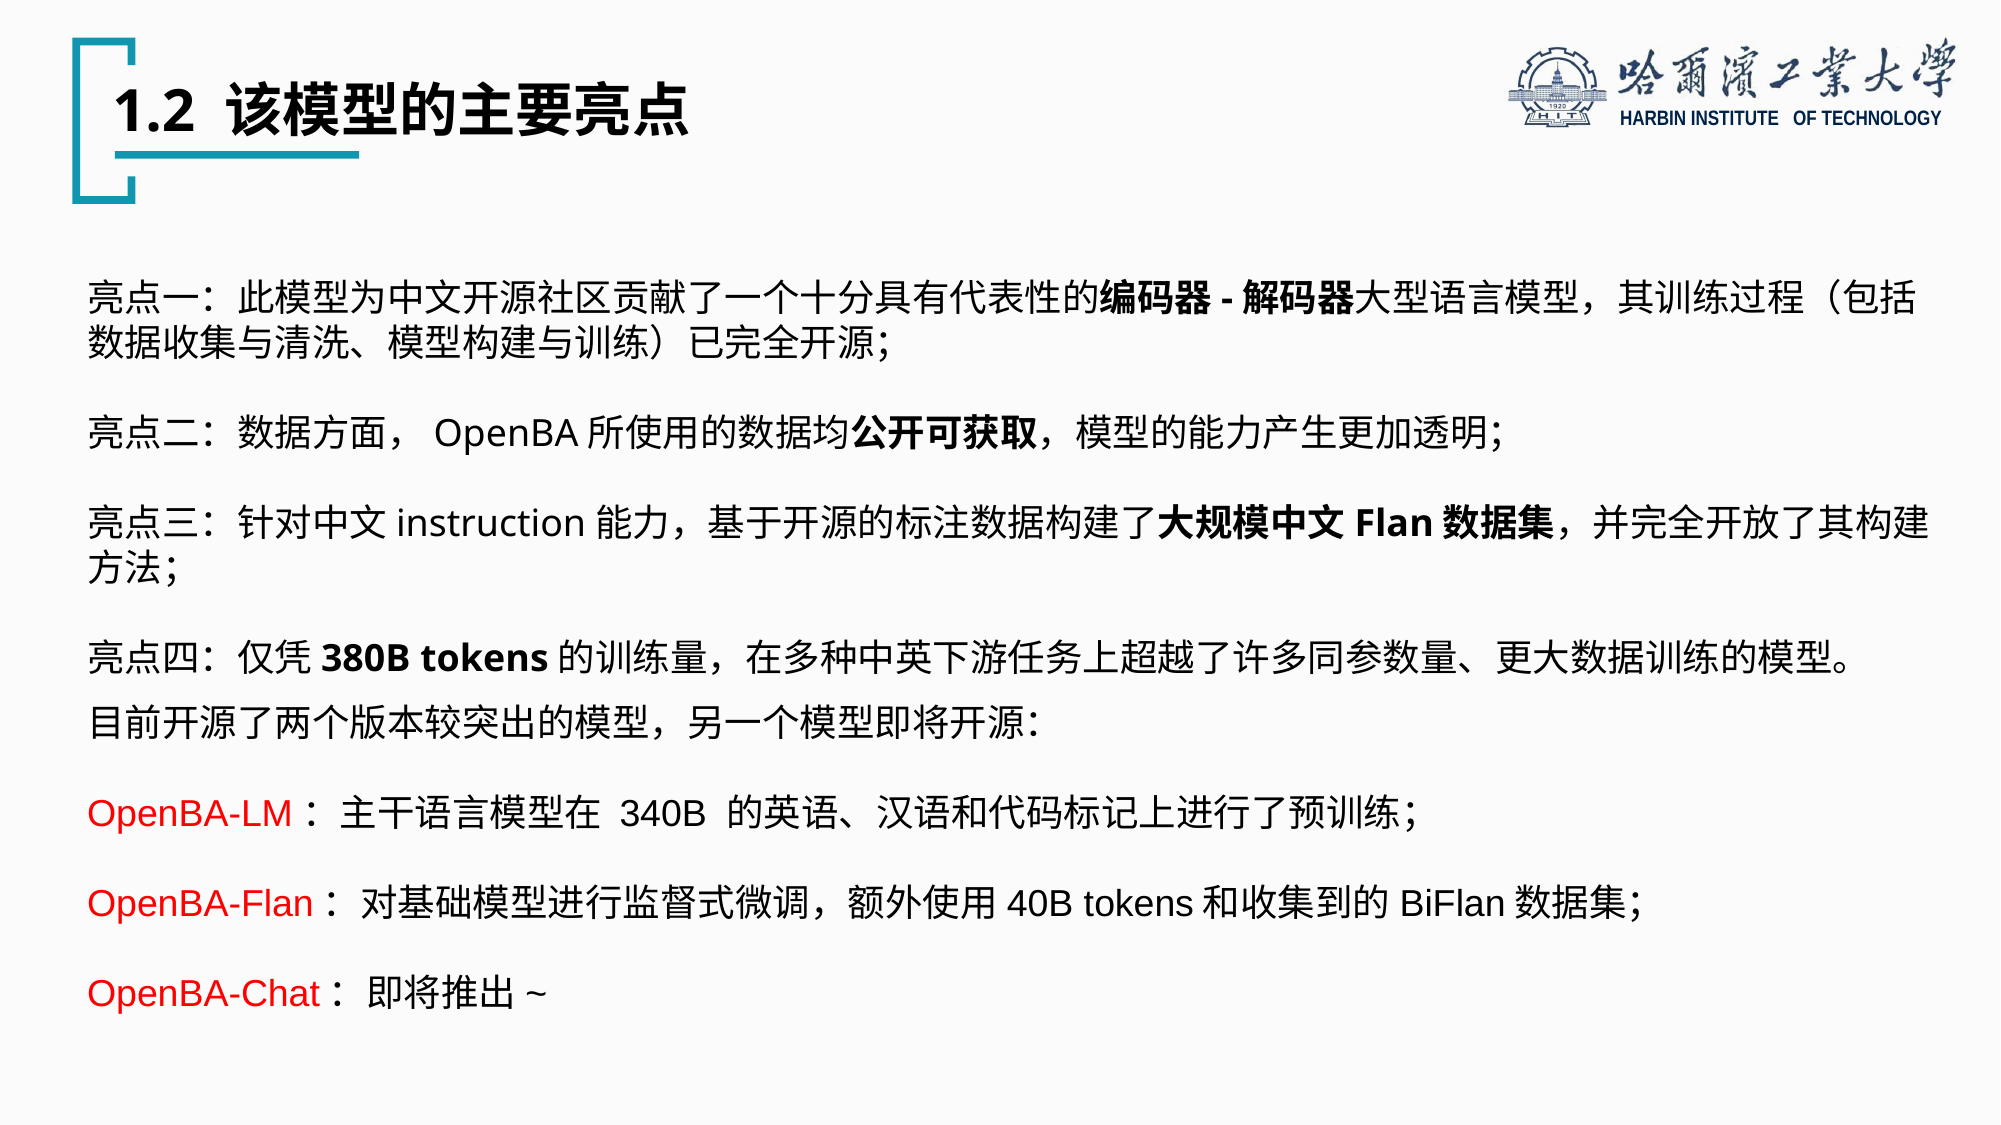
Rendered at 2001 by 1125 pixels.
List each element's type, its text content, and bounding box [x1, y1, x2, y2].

text_box 目前开源了两个版本较突出的模型，另一个模型即将开源： OpenBA-LM：主干语言模型在 340B 的英语、汉语和代码标记上进行了预训练； OpenBA-Flan：对基础模型进行监督式微调，额外使用40B tokens和收集到的BiFlan数据集； OpenBA-Chat：即将推出~ [72, 692, 1958, 1022]
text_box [1504, 34, 2000, 139]
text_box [72, 37, 952, 204]
text_box 亮点一：此模型为中文开源社区贡献了一个十分具有代表性的编码器-解码器大型语言模型，其训练过程（包括数据收集与清洗、模型构建与训练）已完全开源； 亮点二：数据方面，OpenBA所使用的数据均公开可获取，模型的能力产生更加透明； 亮点三：针对中文instruction能力，基于开源的标注数据构建了大规模中文Flan数据集，并完全开放了其构建方法； 亮点四：仅凭380B tokens的训练量，在多种中英下游任务上超越了许多同参数量、更大数据训练的模型。 [72, 266, 1958, 686]
